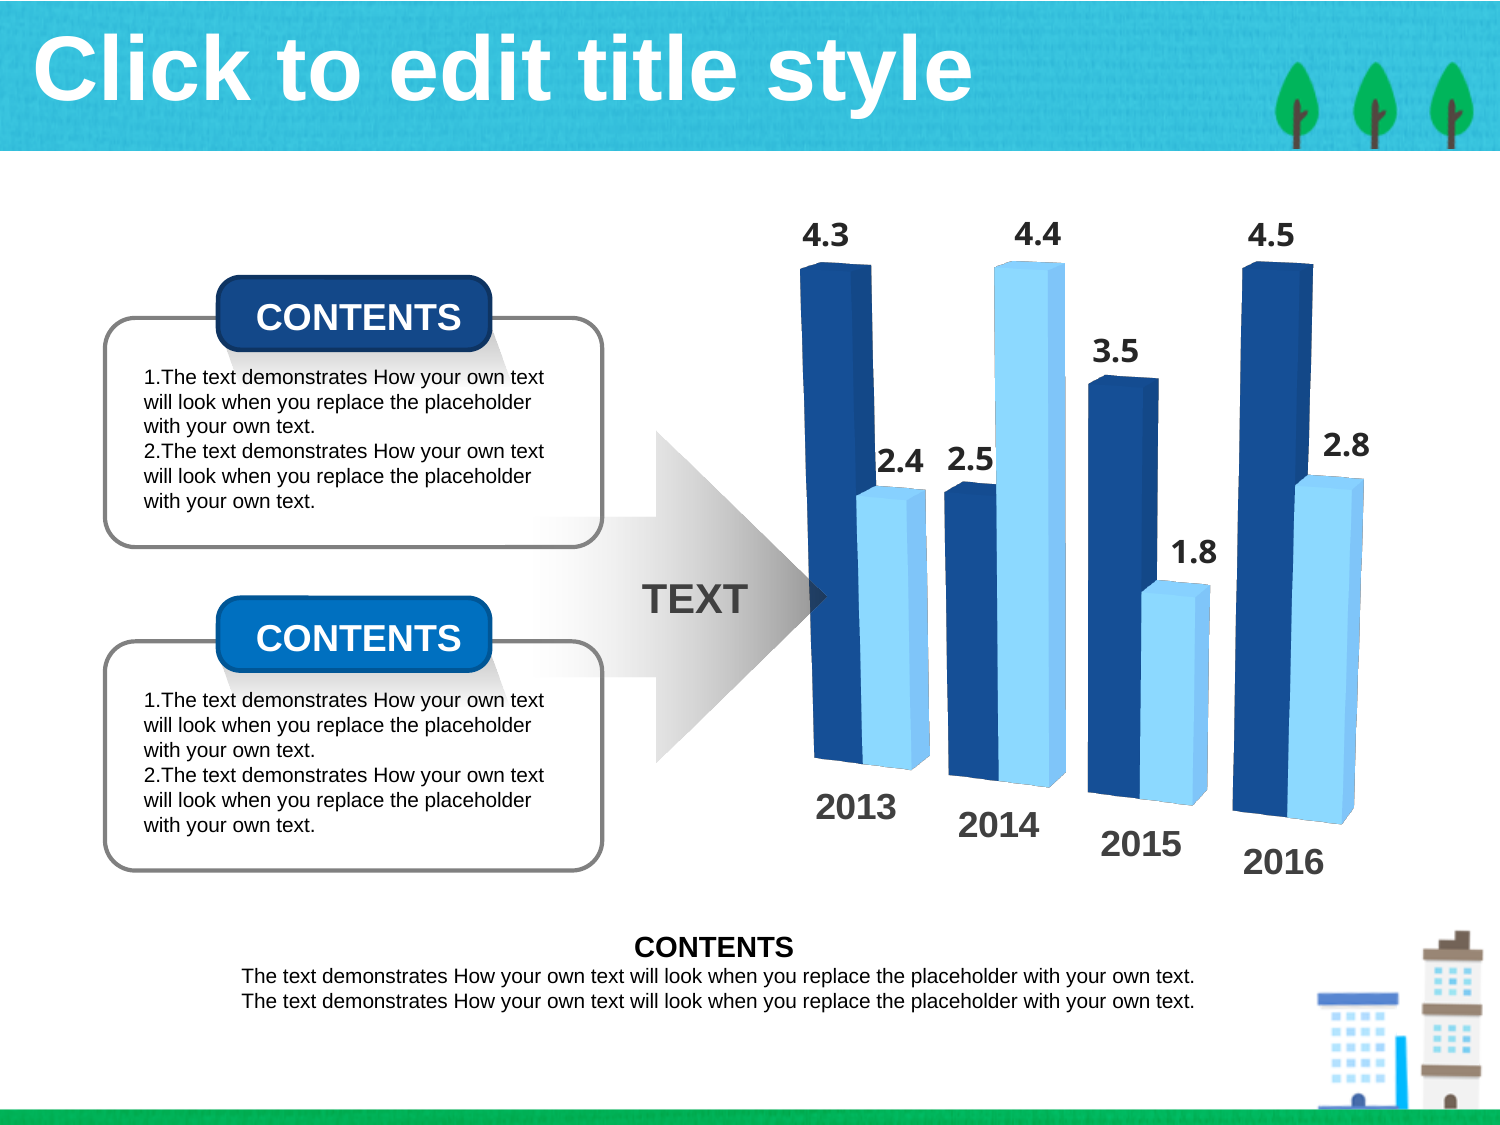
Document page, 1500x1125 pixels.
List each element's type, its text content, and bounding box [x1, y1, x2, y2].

text_box 1.The text demonstrates How your own text will look when you replace the placeholder with your own text. 2.The text demonstrates How your own text will look when you replace the placeholder with your own text. [129, 355, 570, 521]
text_box [102, 639, 605, 873]
text_box [493, 315, 605, 516]
picture [0, 916, 1500, 1125]
text_box TEXT [531, 430, 749, 763]
text_box 1.The text demonstrates How your own text will look when you replace the placeholder with your own text. 2.The text demonstrates How your own text will look when you replace the placeholder with your own text. [129, 679, 570, 844]
text_box [215, 275, 488, 352]
text_box CONTENTS [227, 606, 491, 666]
picture [0, 1, 1500, 151]
text_box [102, 315, 531, 550]
text_box [223, 329, 503, 355]
text_box [215, 595, 488, 673]
text_box [218, 654, 502, 679]
text_box CONTENTS The text demonstrates How your own text will look when you replace the placeholder with your own text. The text demonstrates How your own text will look when you replace the placeholder with your own text. [212, 920, 1225, 1046]
title Click to edit title style [17, 0, 1095, 140]
chart [754, 211, 1415, 921]
text_box CONTENTS [227, 285, 491, 346]
